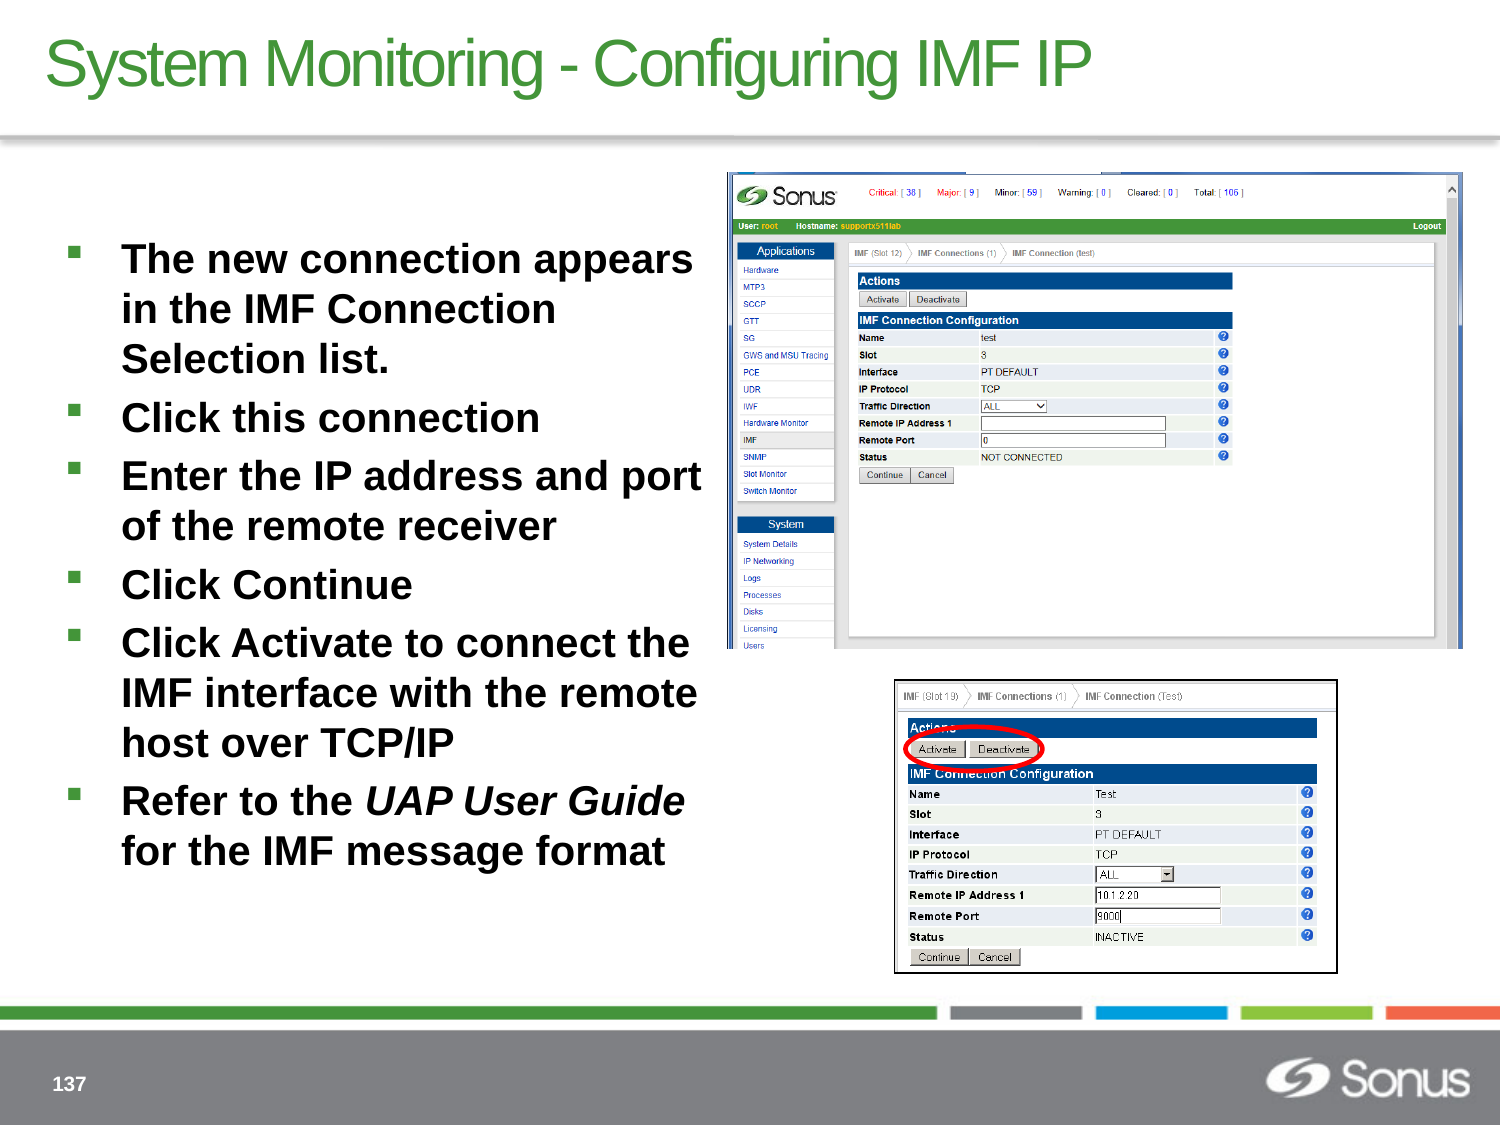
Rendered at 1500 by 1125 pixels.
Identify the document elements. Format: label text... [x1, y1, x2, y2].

picture [0, 140, 1500, 1125]
text_box The new connection appears in the IMF Connection Selection list. Click this connection Enter the IP address and port of the remote receiver Click Continue Click Activate to connect the IMF interface with the remote host over TCP/IP Refer to the UAP User Guide for the IMF message format [49, 224, 724, 963]
title System Monitoring - Configuring IMF IP [29, 24, 1471, 105]
picture [0, 0, 1500, 135]
